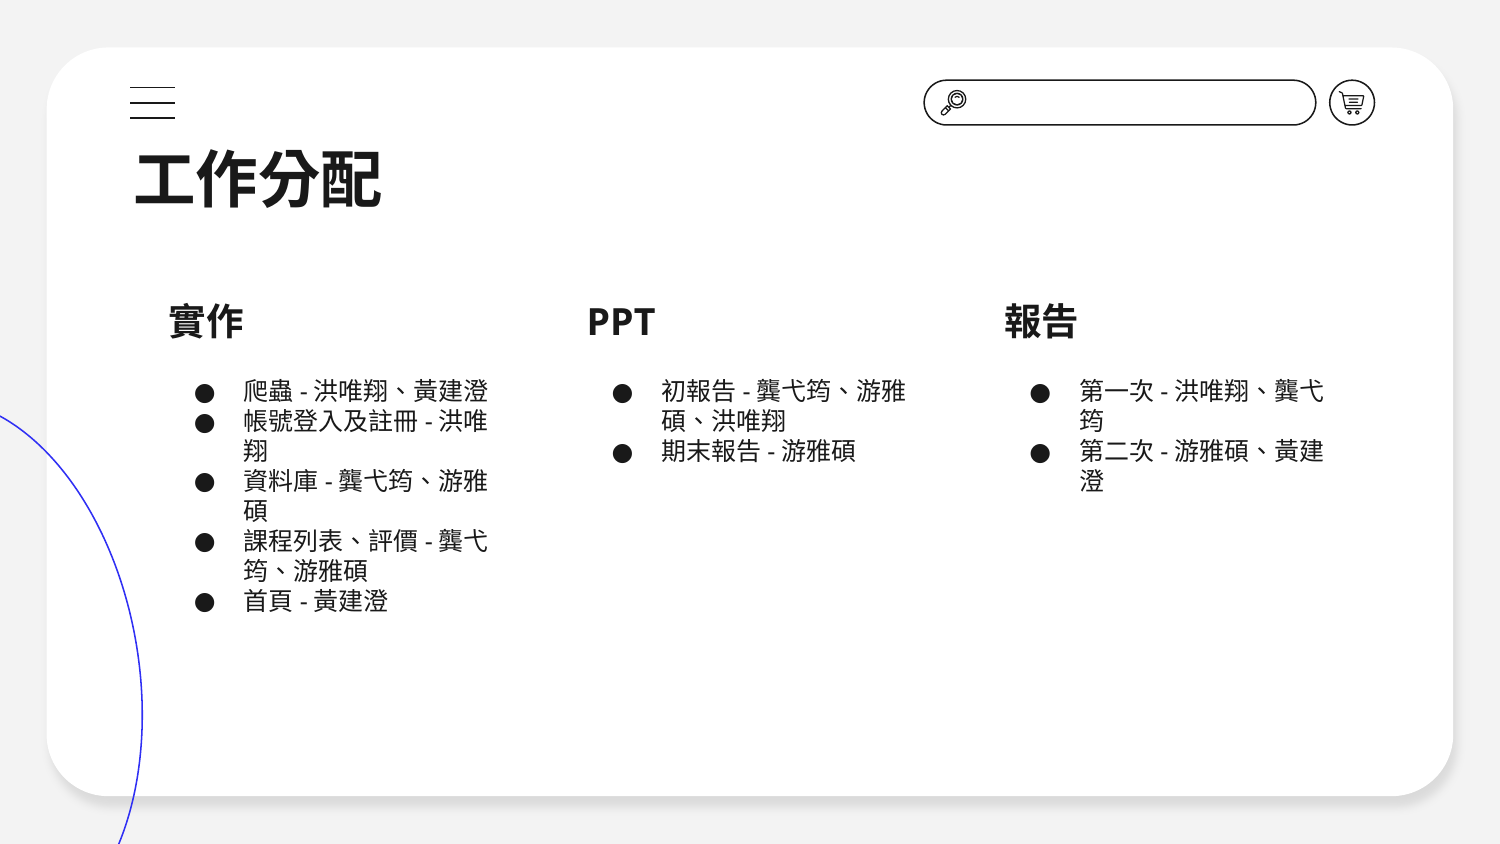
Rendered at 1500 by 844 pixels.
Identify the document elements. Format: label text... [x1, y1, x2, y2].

subtitle 初報告-龔弋筠、游雅碩、洪唯翔 期末報告-游雅碩 [571, 360, 929, 664]
subtitle 實作 [153, 287, 511, 358]
subtitle PPT [571, 287, 929, 358]
subtitle 報告 [989, 287, 1347, 358]
subtitle 第一次-洪唯翔、龔弋筠 第二次-游雅碩、黃建澄 [989, 360, 1347, 664]
title 工作分配 [118, 125, 1382, 219]
subtitle 爬蟲-洪唯翔、黃建澄 帳號登入及註冊-洪唯翔 資料庫-龔弋筠、游雅碩 課程列表、評價-龔弋筠、游雅碩 首頁-黃建澄 [153, 360, 511, 664]
